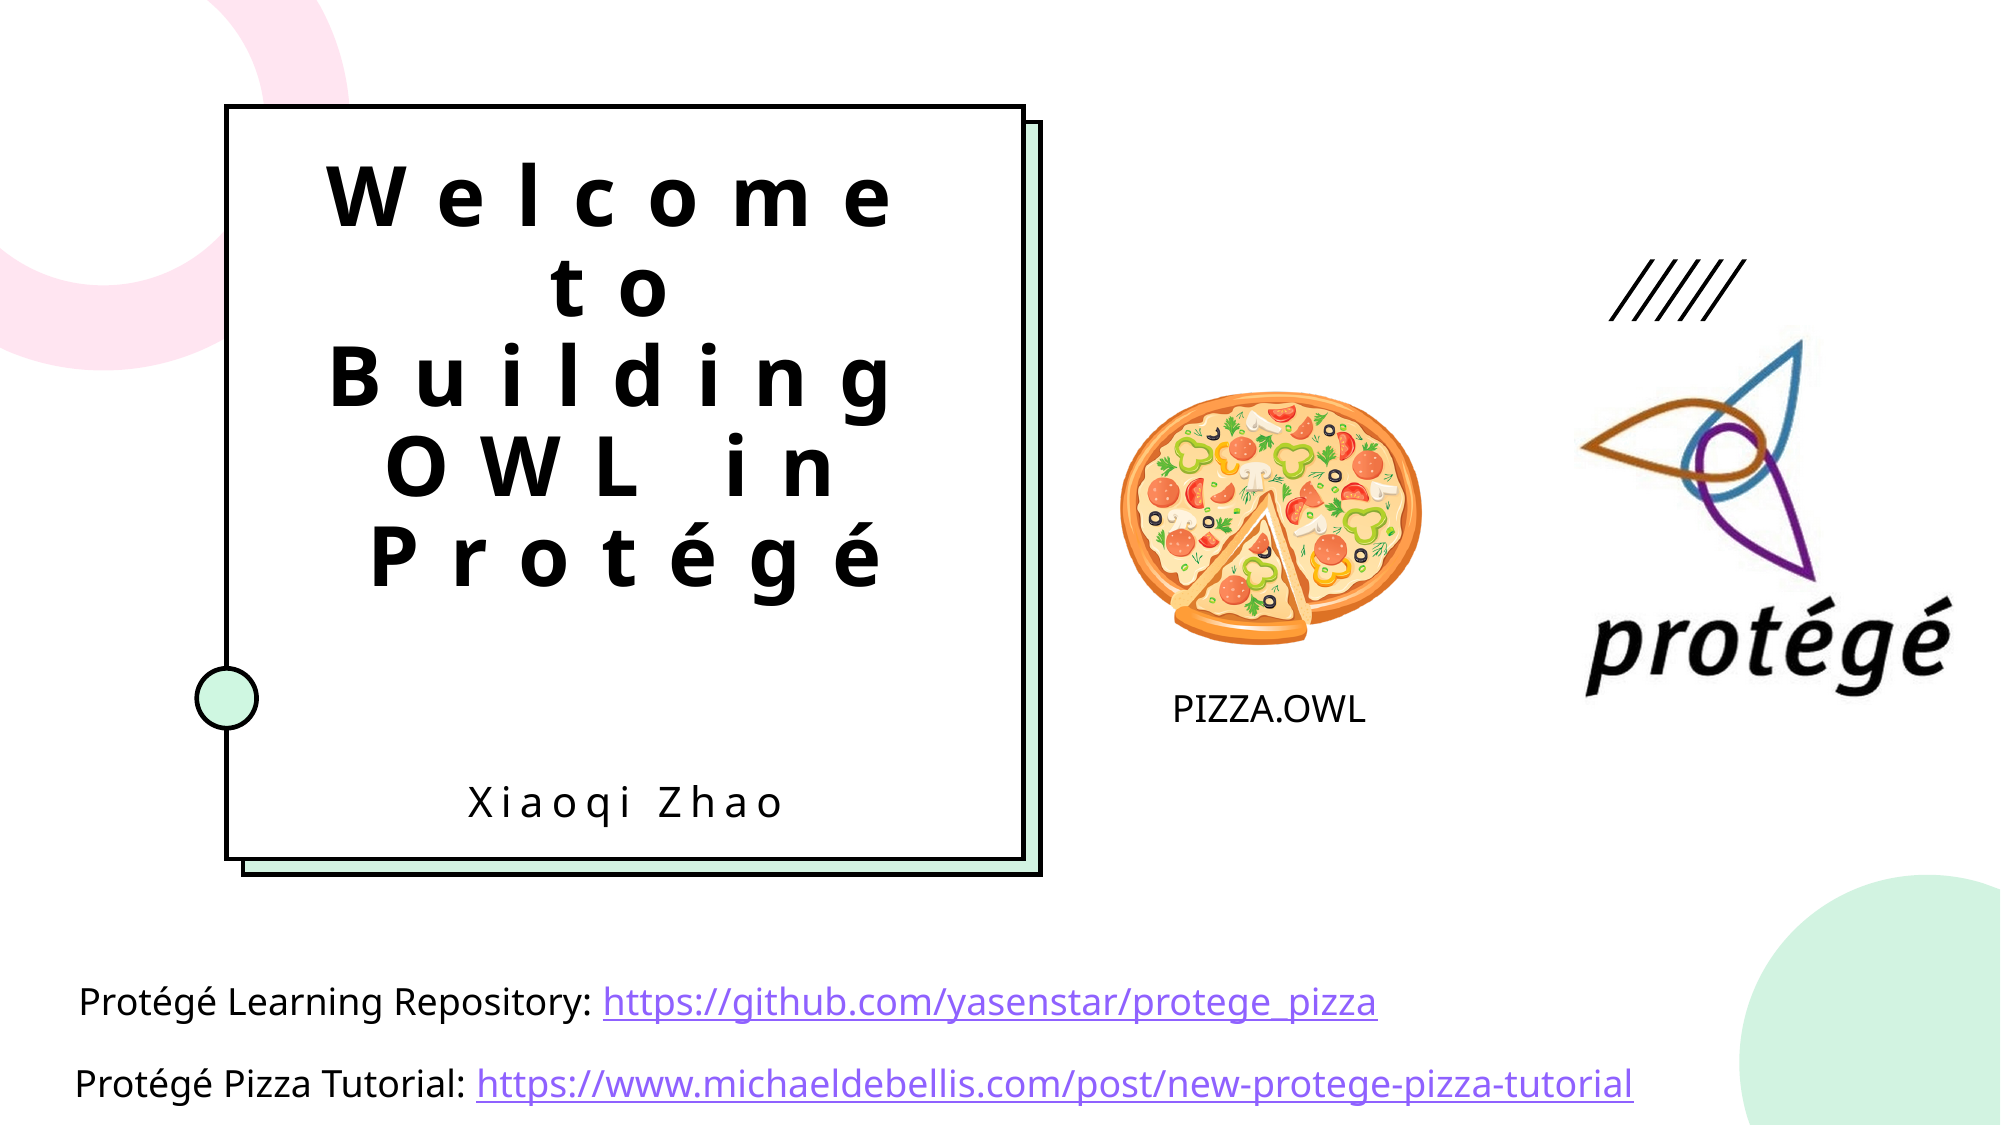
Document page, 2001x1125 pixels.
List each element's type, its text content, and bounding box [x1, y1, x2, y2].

text_box Protégé Pizza Tutorial: https://www.michaeldebellis.com/post/new-protege-pizza-tutorial [59, 1052, 1650, 1119]
subtitle Xiaoqi Zhao [249, 773, 1001, 835]
text_box Protégé Learning Repository: https://github.com/yasenstar/protege_pizza [63, 970, 1393, 1037]
picture [1109, 382, 1430, 654]
picture [1574, 325, 1959, 710]
text_box PIZZA.OWL [1157, 678, 1382, 738]
title Welcome to Building OWL in Protégé [249, 131, 1001, 628]
